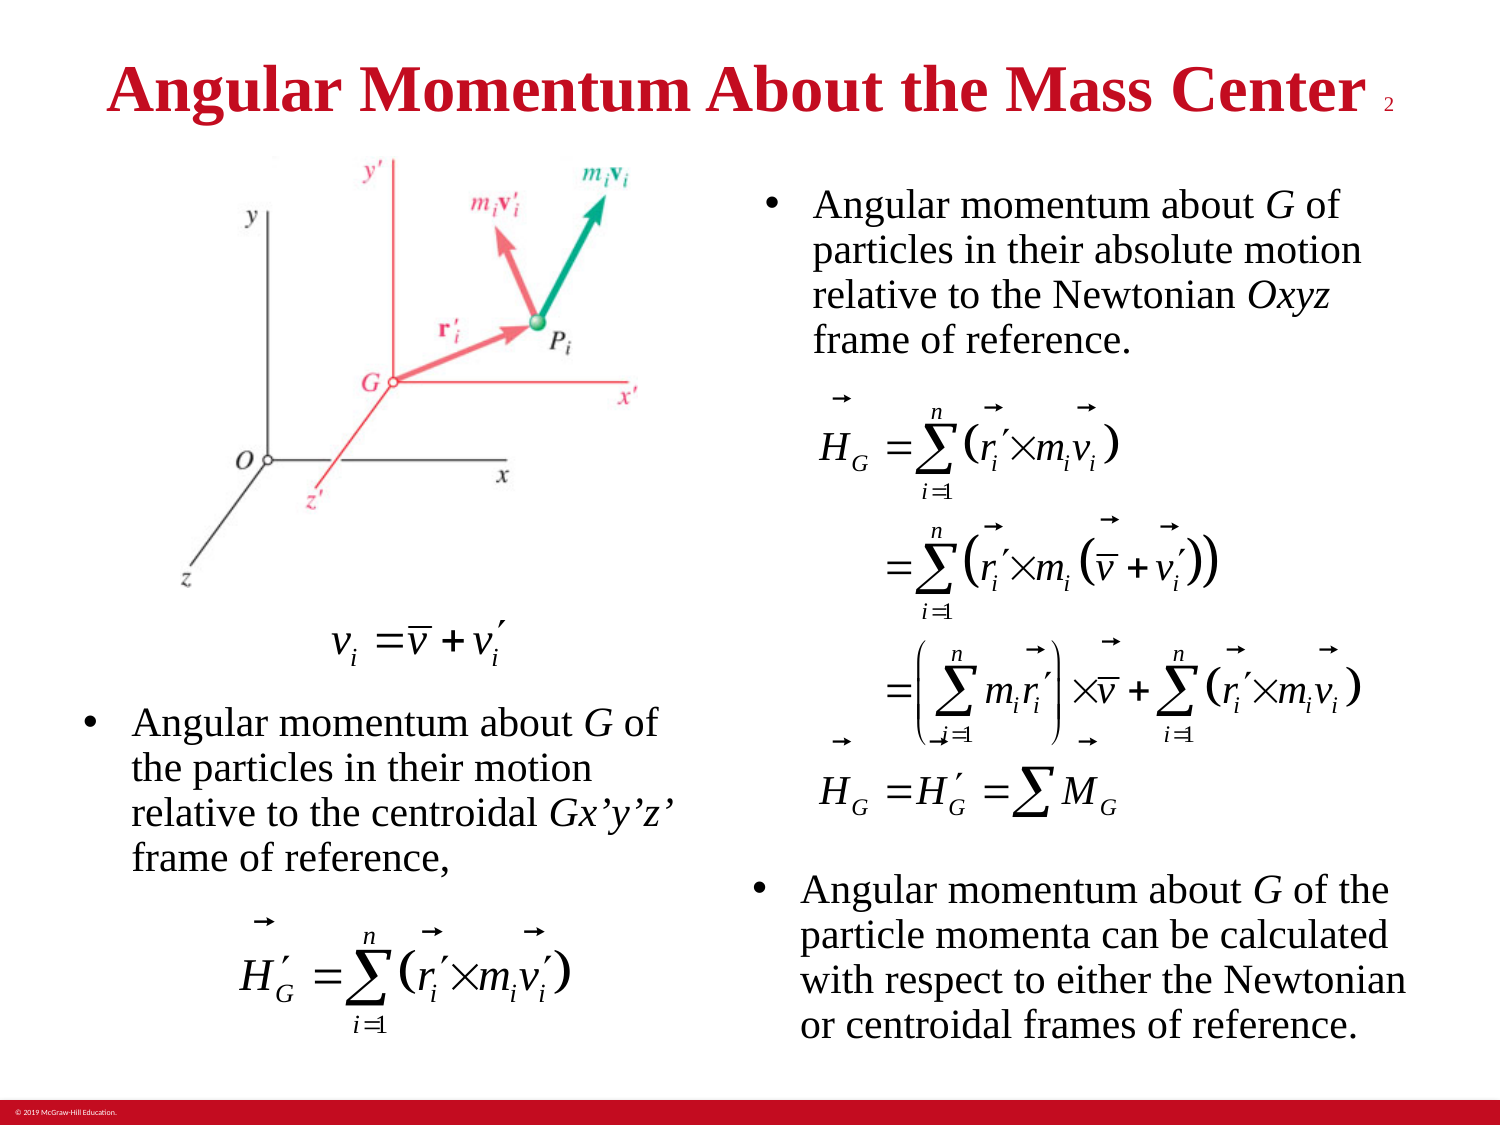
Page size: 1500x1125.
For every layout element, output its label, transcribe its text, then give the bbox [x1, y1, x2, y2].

list Angular momentum about G of particles in their absolute motion relative to the Newtonian Oxyz frame of reference. [750, 174, 1425, 361]
title Angular Momentum About the Mass Center 2 [81, 37, 1420, 128]
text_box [811, 390, 1368, 830]
list Angular momentum about G of the particles in their motion relative to the centroidal Gx’y’z’ frame of reference, [68, 693, 719, 894]
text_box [231, 914, 576, 1044]
picture [180, 156, 638, 588]
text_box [324, 605, 513, 678]
list Angular momentum about G of the particle momenta can be calculated with respect to either the Newtonian or centroidal frames of reference. [737, 860, 1425, 1063]
